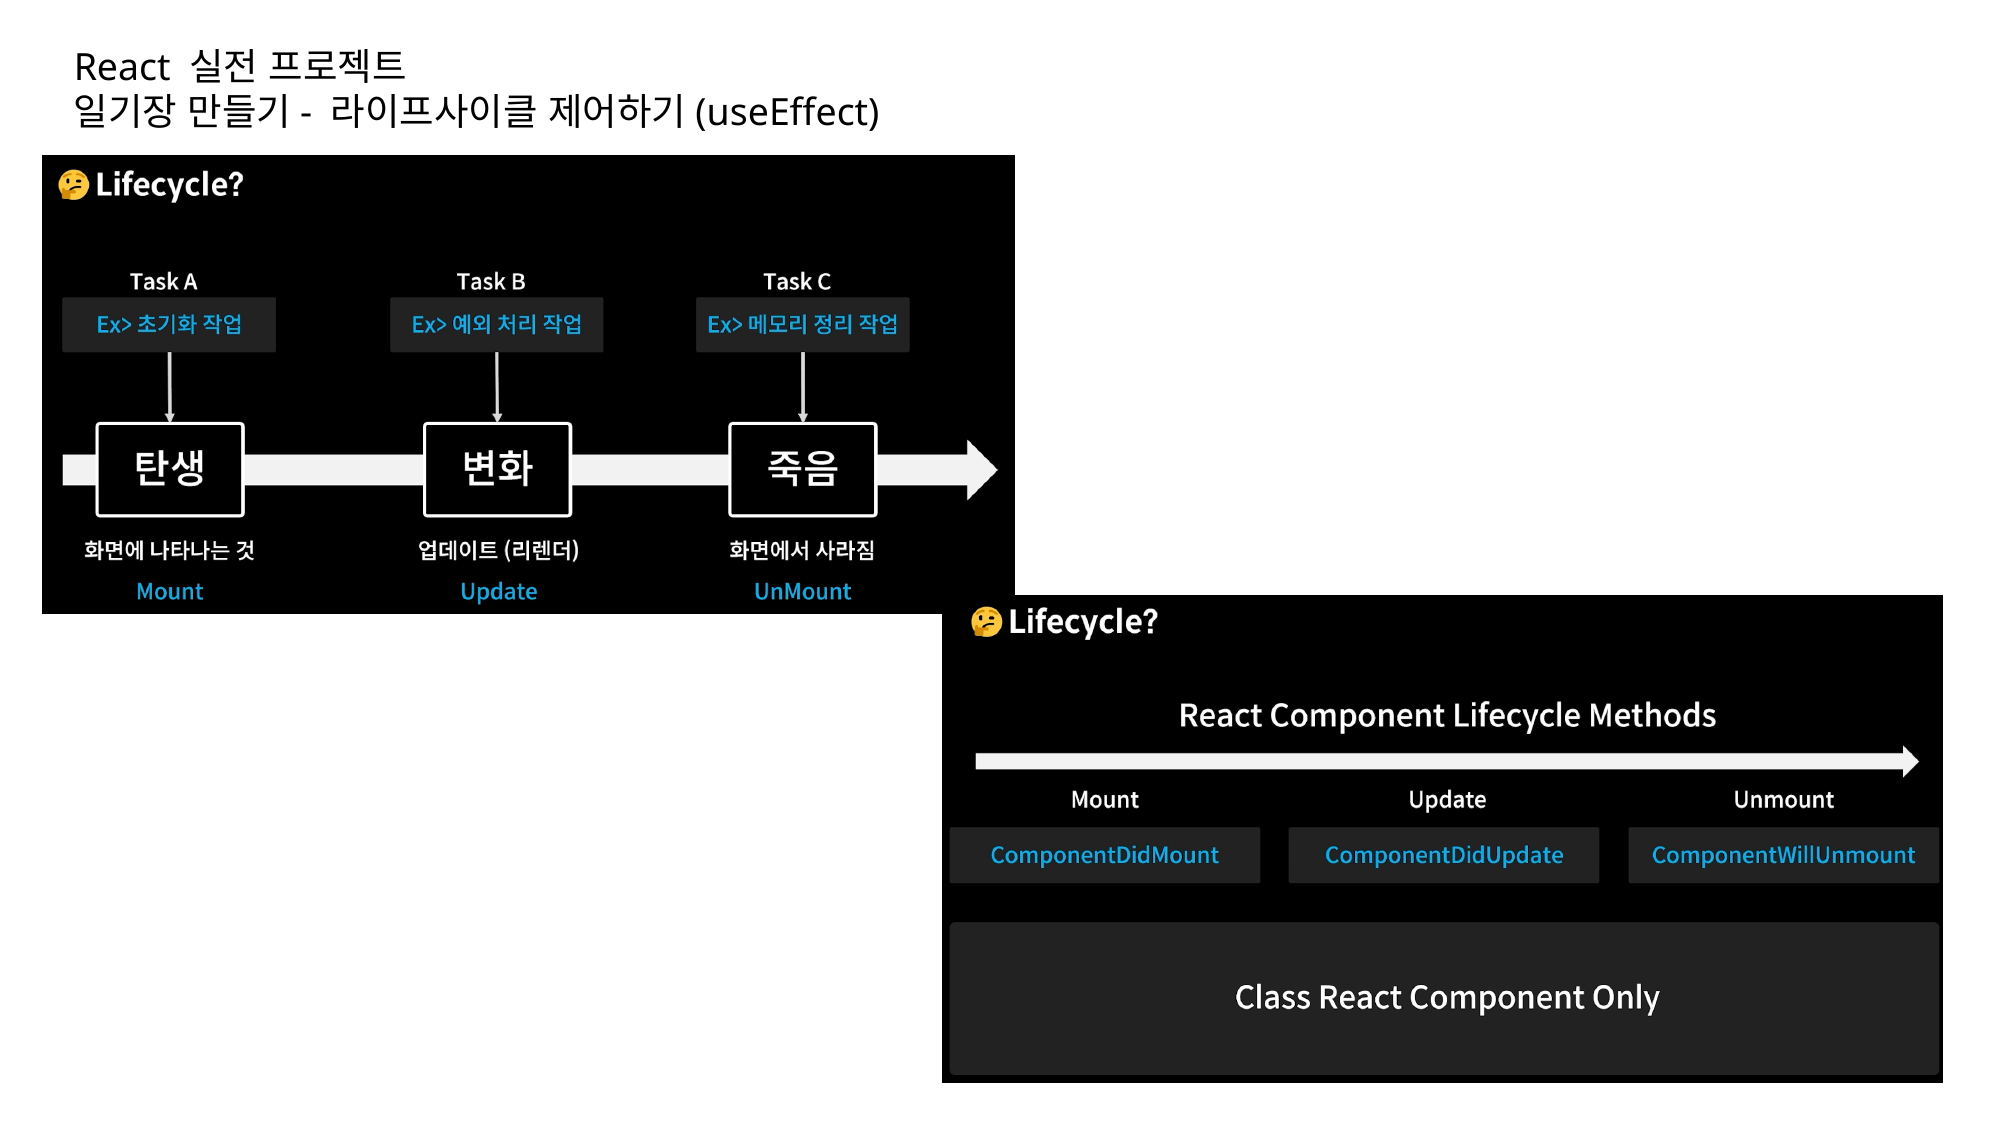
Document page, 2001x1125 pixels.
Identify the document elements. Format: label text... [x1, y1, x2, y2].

text_box React 실전 프로젝트 일기장 만들기- 라이프사이클 제어하기(useEffect) [58, 35, 895, 141]
picture [42, 155, 1943, 1083]
